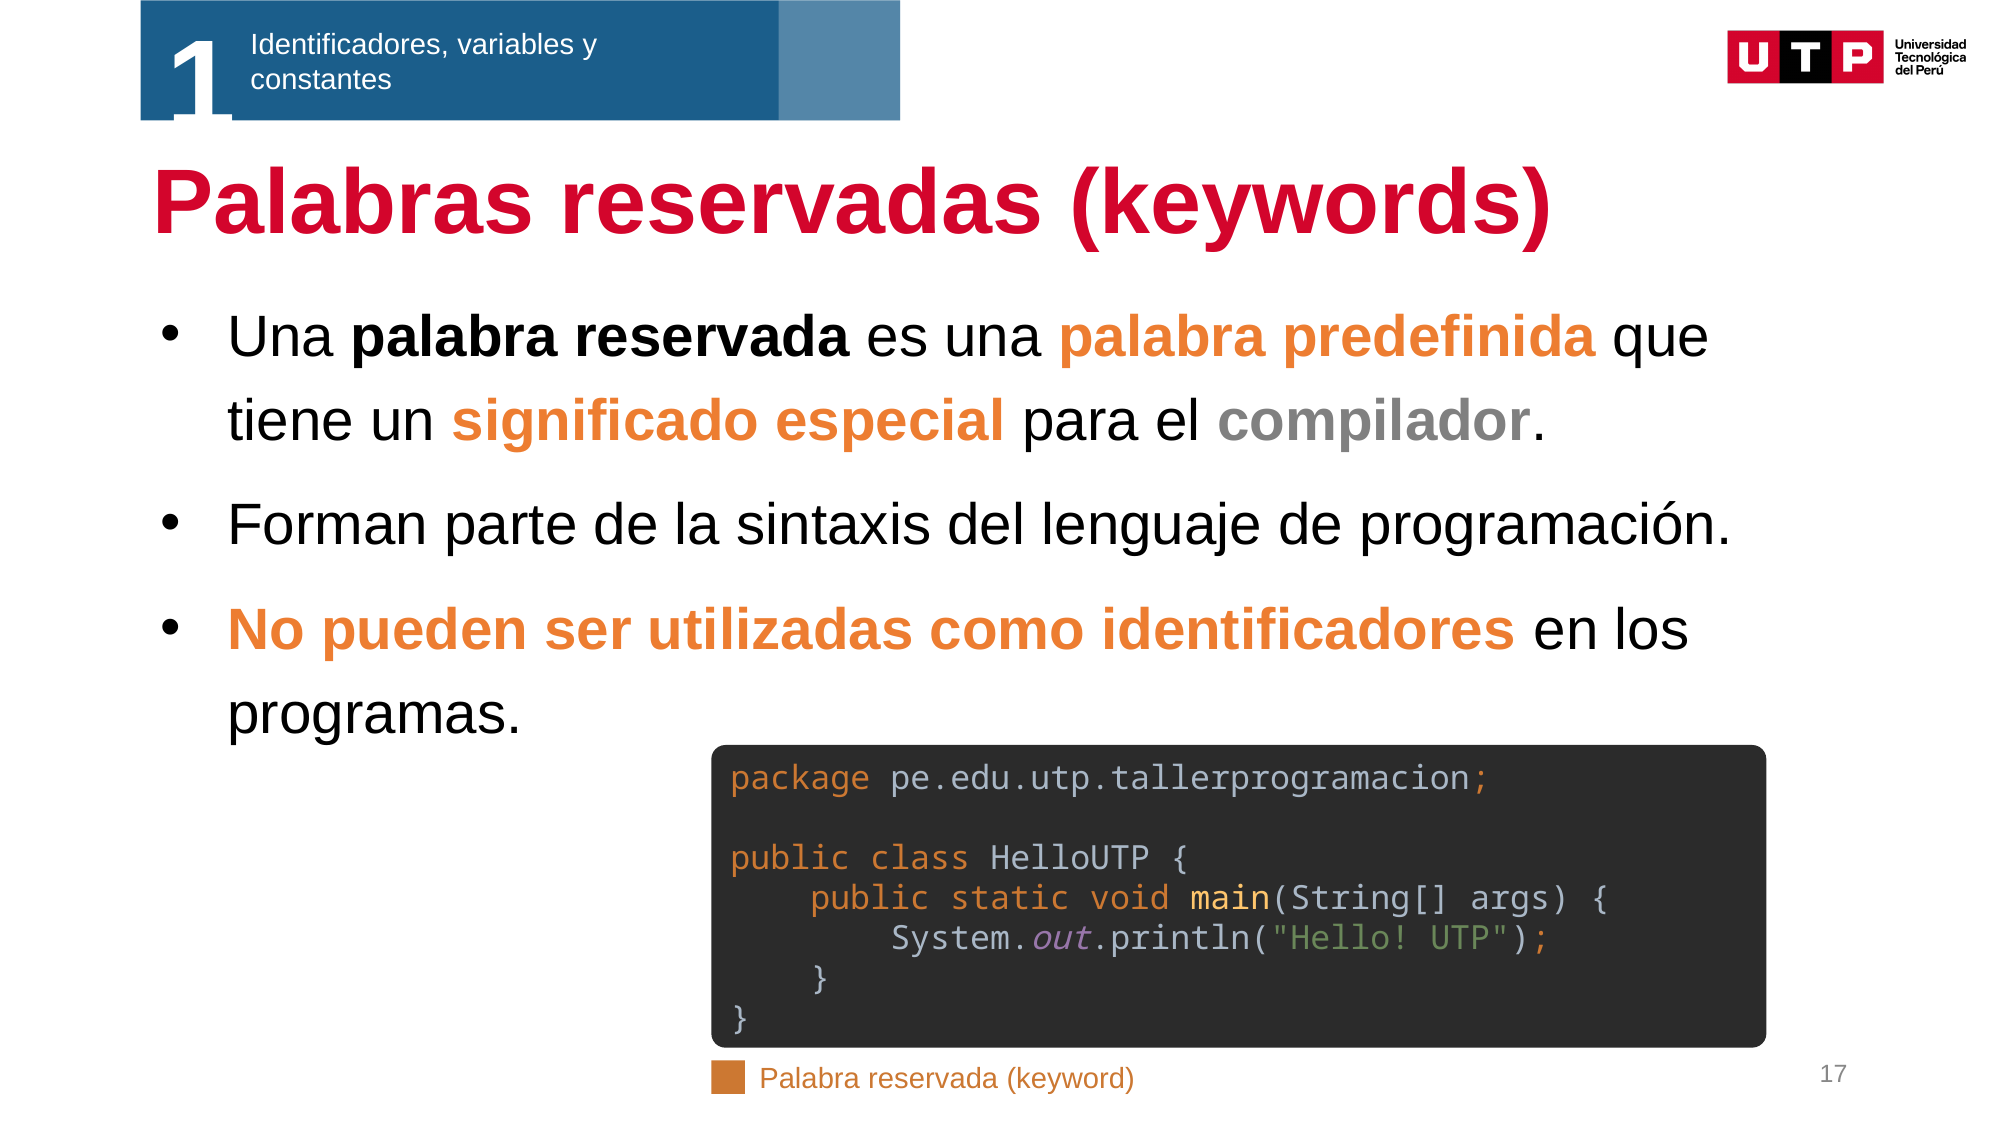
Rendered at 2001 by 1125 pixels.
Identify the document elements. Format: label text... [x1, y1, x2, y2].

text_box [711, 1051, 1152, 1103]
picture [1716, 22, 1973, 89]
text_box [140, 0, 901, 162]
text_box package pe.edu.utp.tallerprogramacion; public class HelloUTP { public static void main(String[] args) { System.out.println("Hello! UTP"); } } [711, 744, 1767, 1048]
slide_number 17 [1412, 1042, 1863, 1103]
list Una palabra reservada es una palabra predefinida que tiene un significado especial para el compilador. Forman parte de la sintaxis del lenguaje de programación. No pueden ser utilizadas como identificadores en los programas. [137, 276, 1863, 947]
title Palabras reservadas (keywords) [137, 139, 1863, 269]
